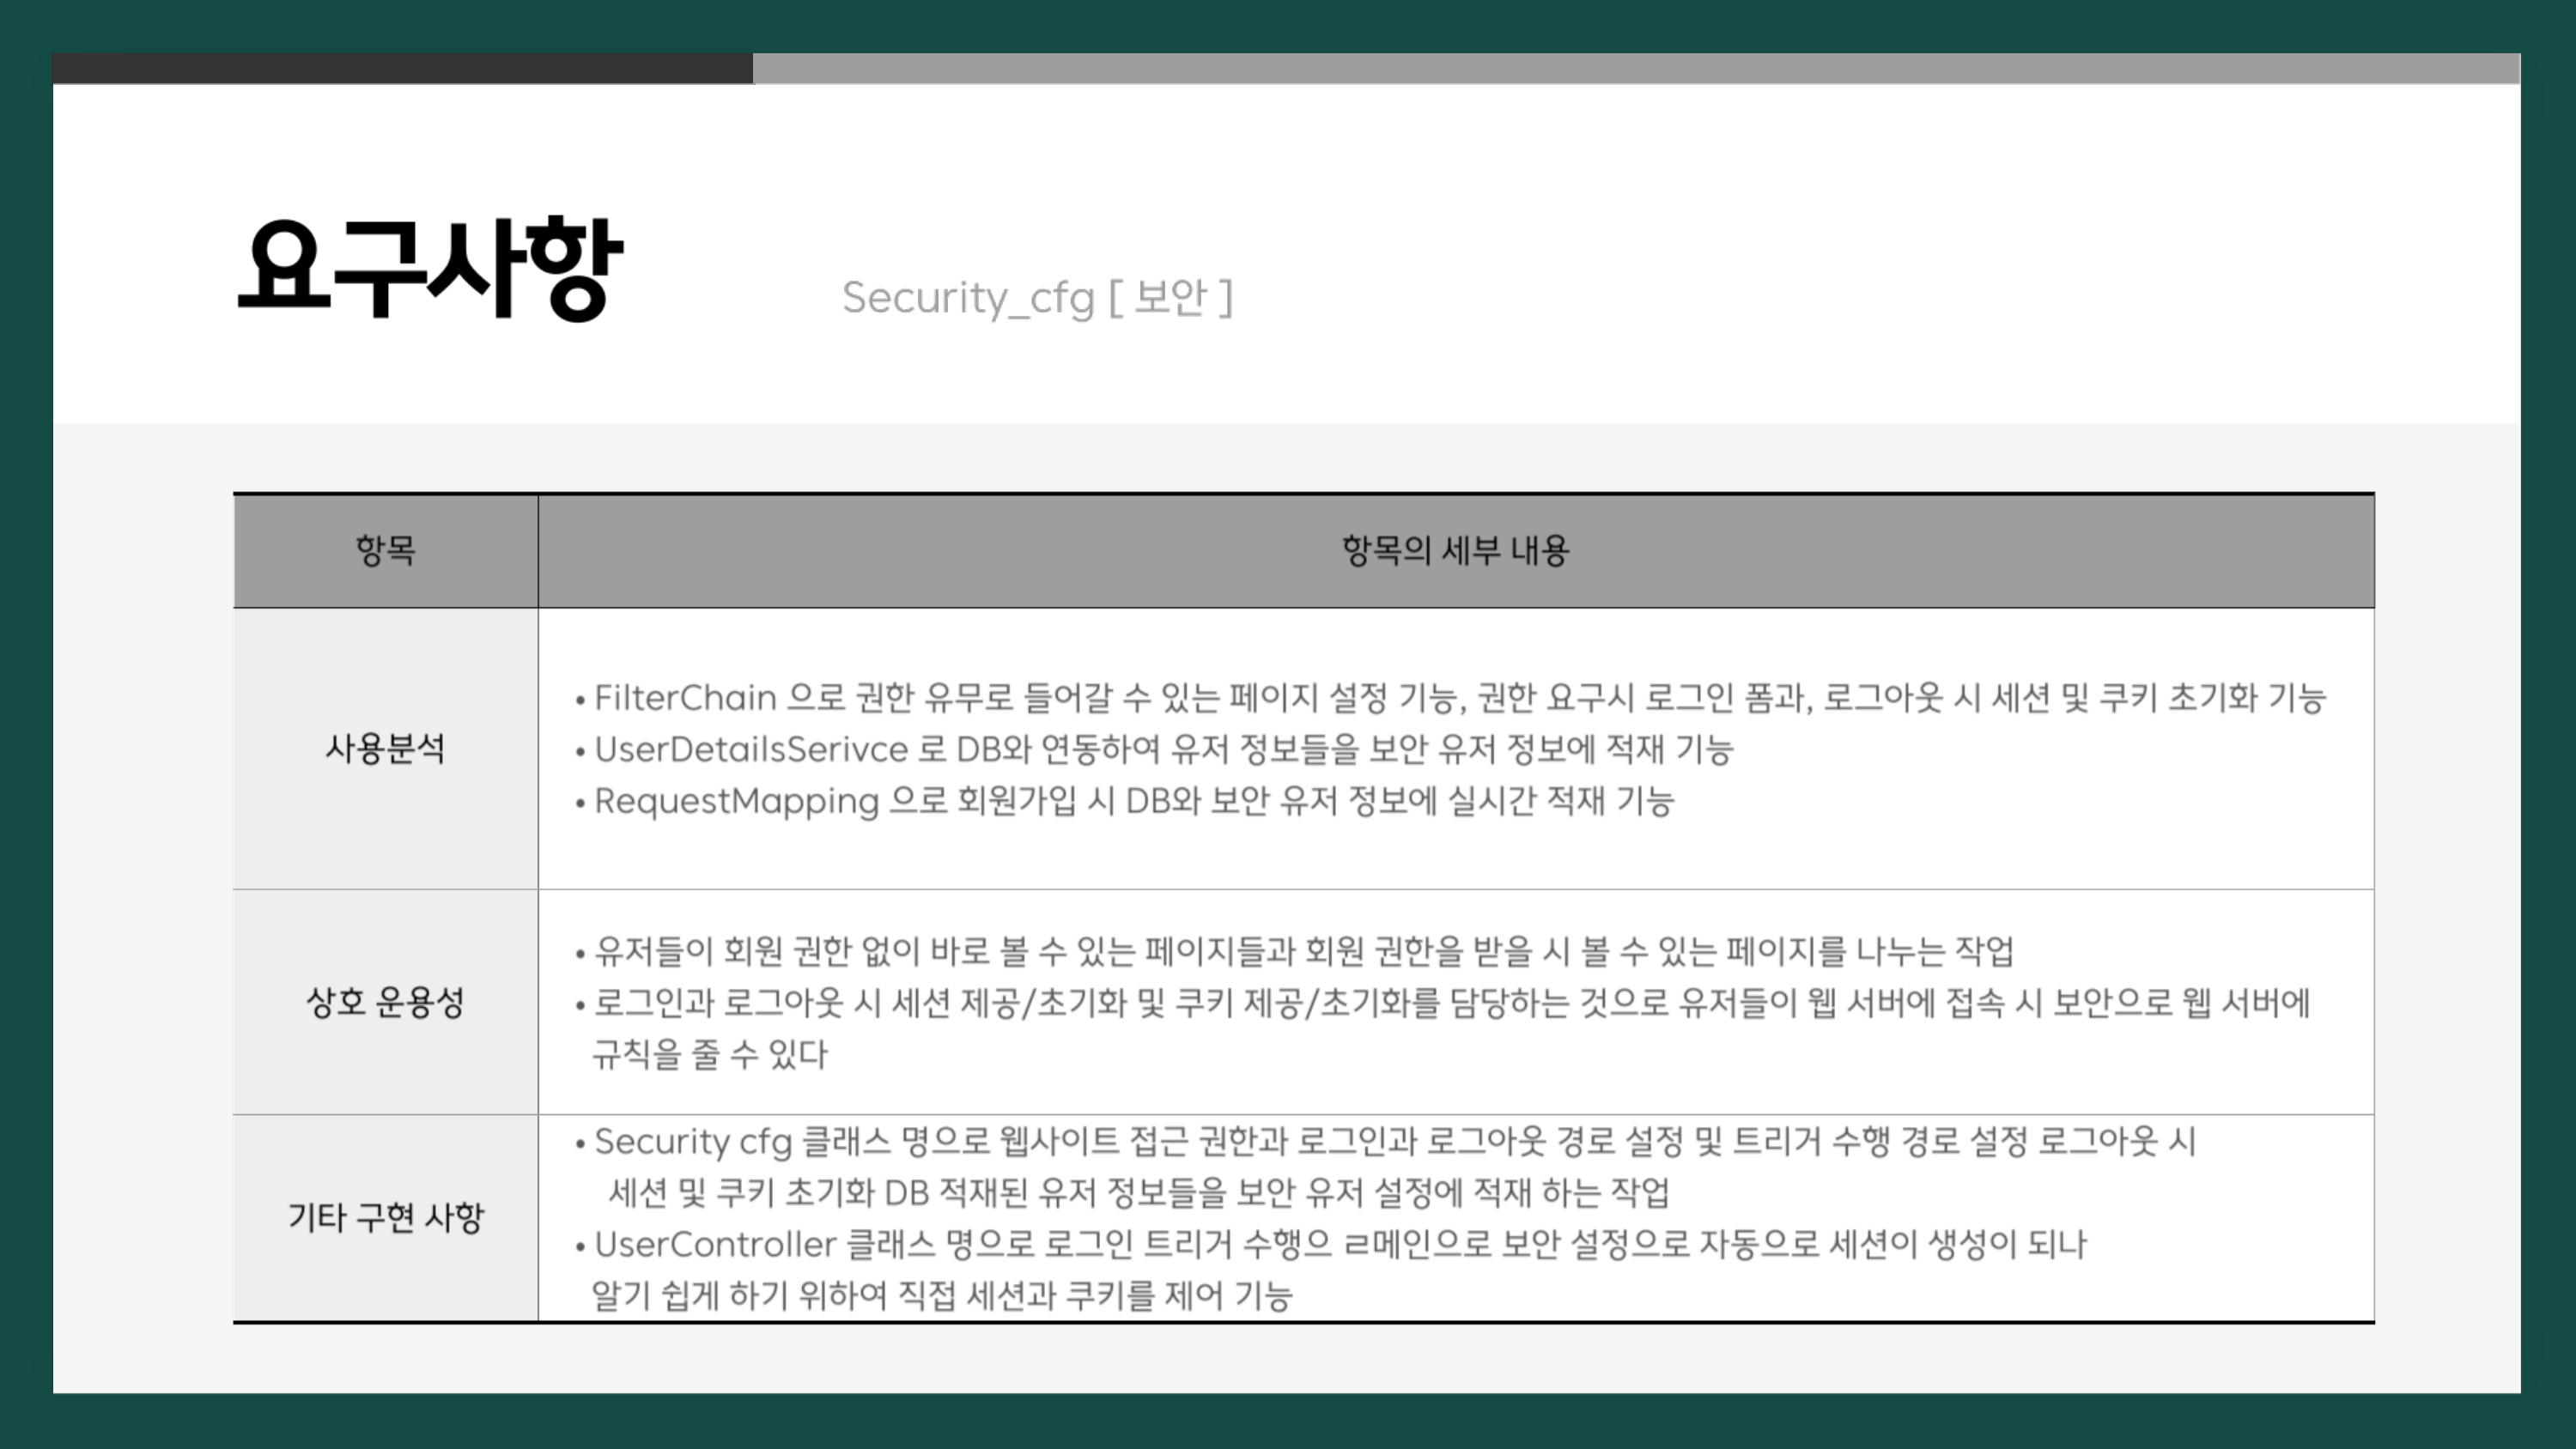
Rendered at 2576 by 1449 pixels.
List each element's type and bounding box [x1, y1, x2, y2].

picture [0, 0, 2576, 1449]
text_box [753, 52, 2521, 85]
text_box [52, 52, 751, 85]
